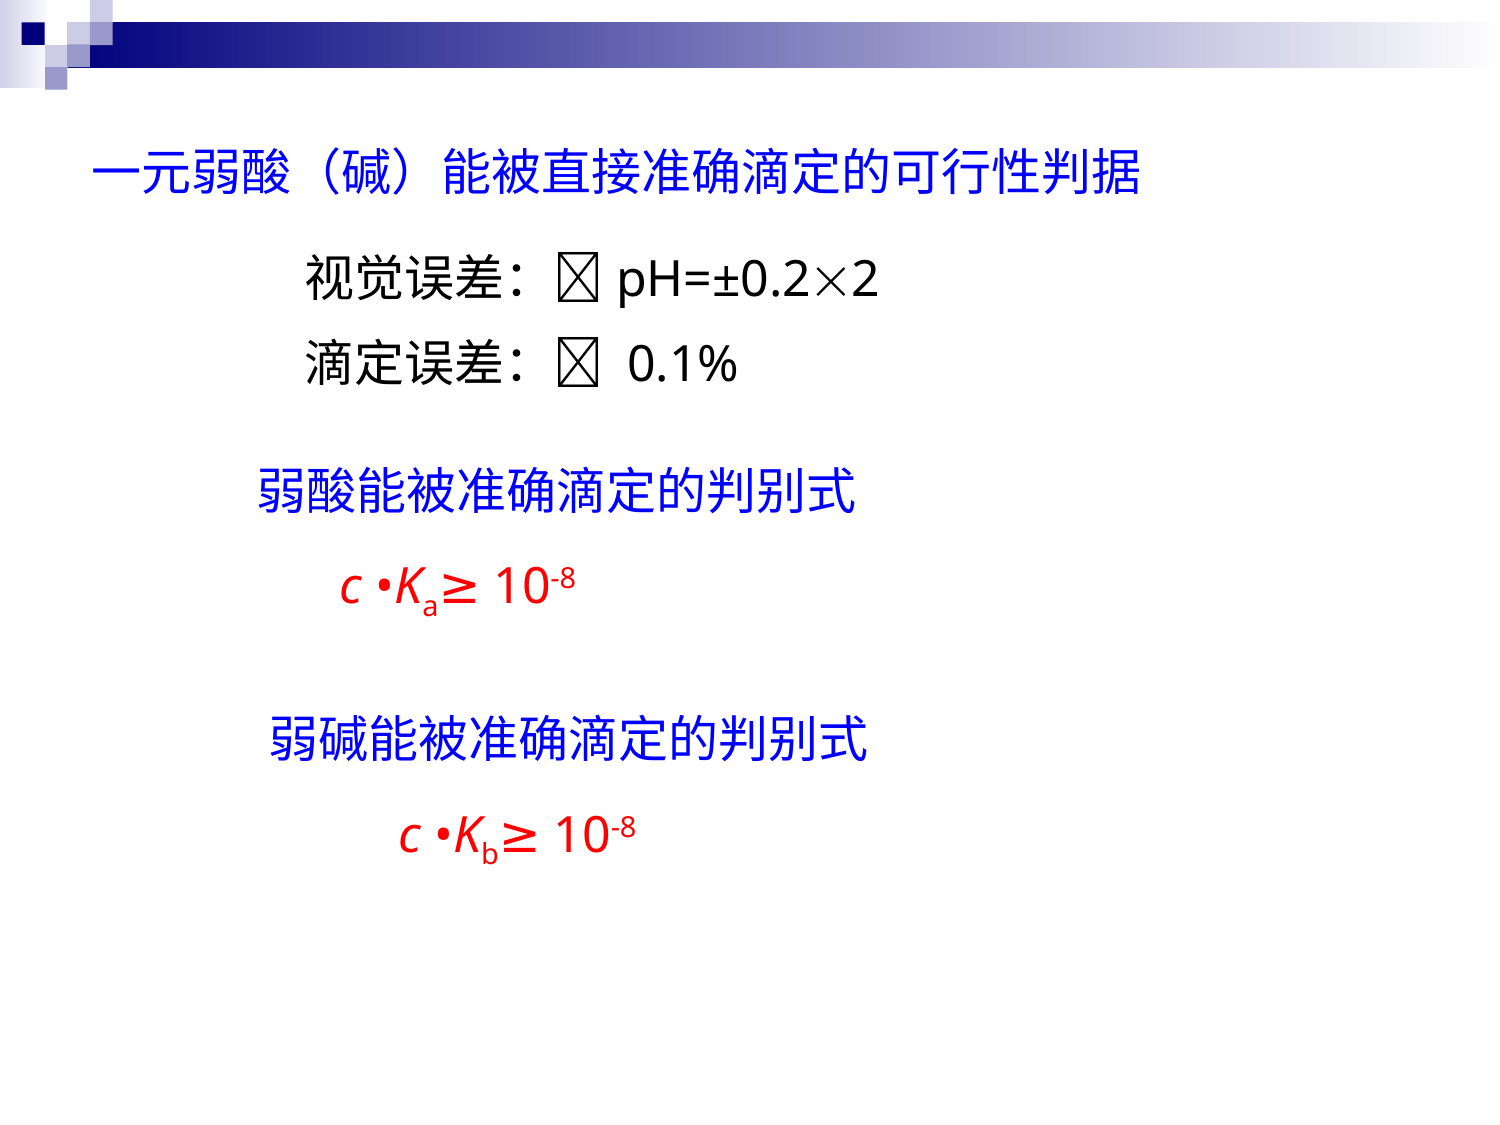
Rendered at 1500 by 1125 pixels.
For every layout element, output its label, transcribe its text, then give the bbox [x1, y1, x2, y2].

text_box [253, 699, 999, 870]
text_box 视觉误差：pH=±0.22 滴定误差： 0.1% [289, 239, 963, 400]
text_box 一元弱酸（碱）能被直接准确滴定的可行性判据 [76, 132, 1353, 208]
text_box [241, 451, 893, 622]
